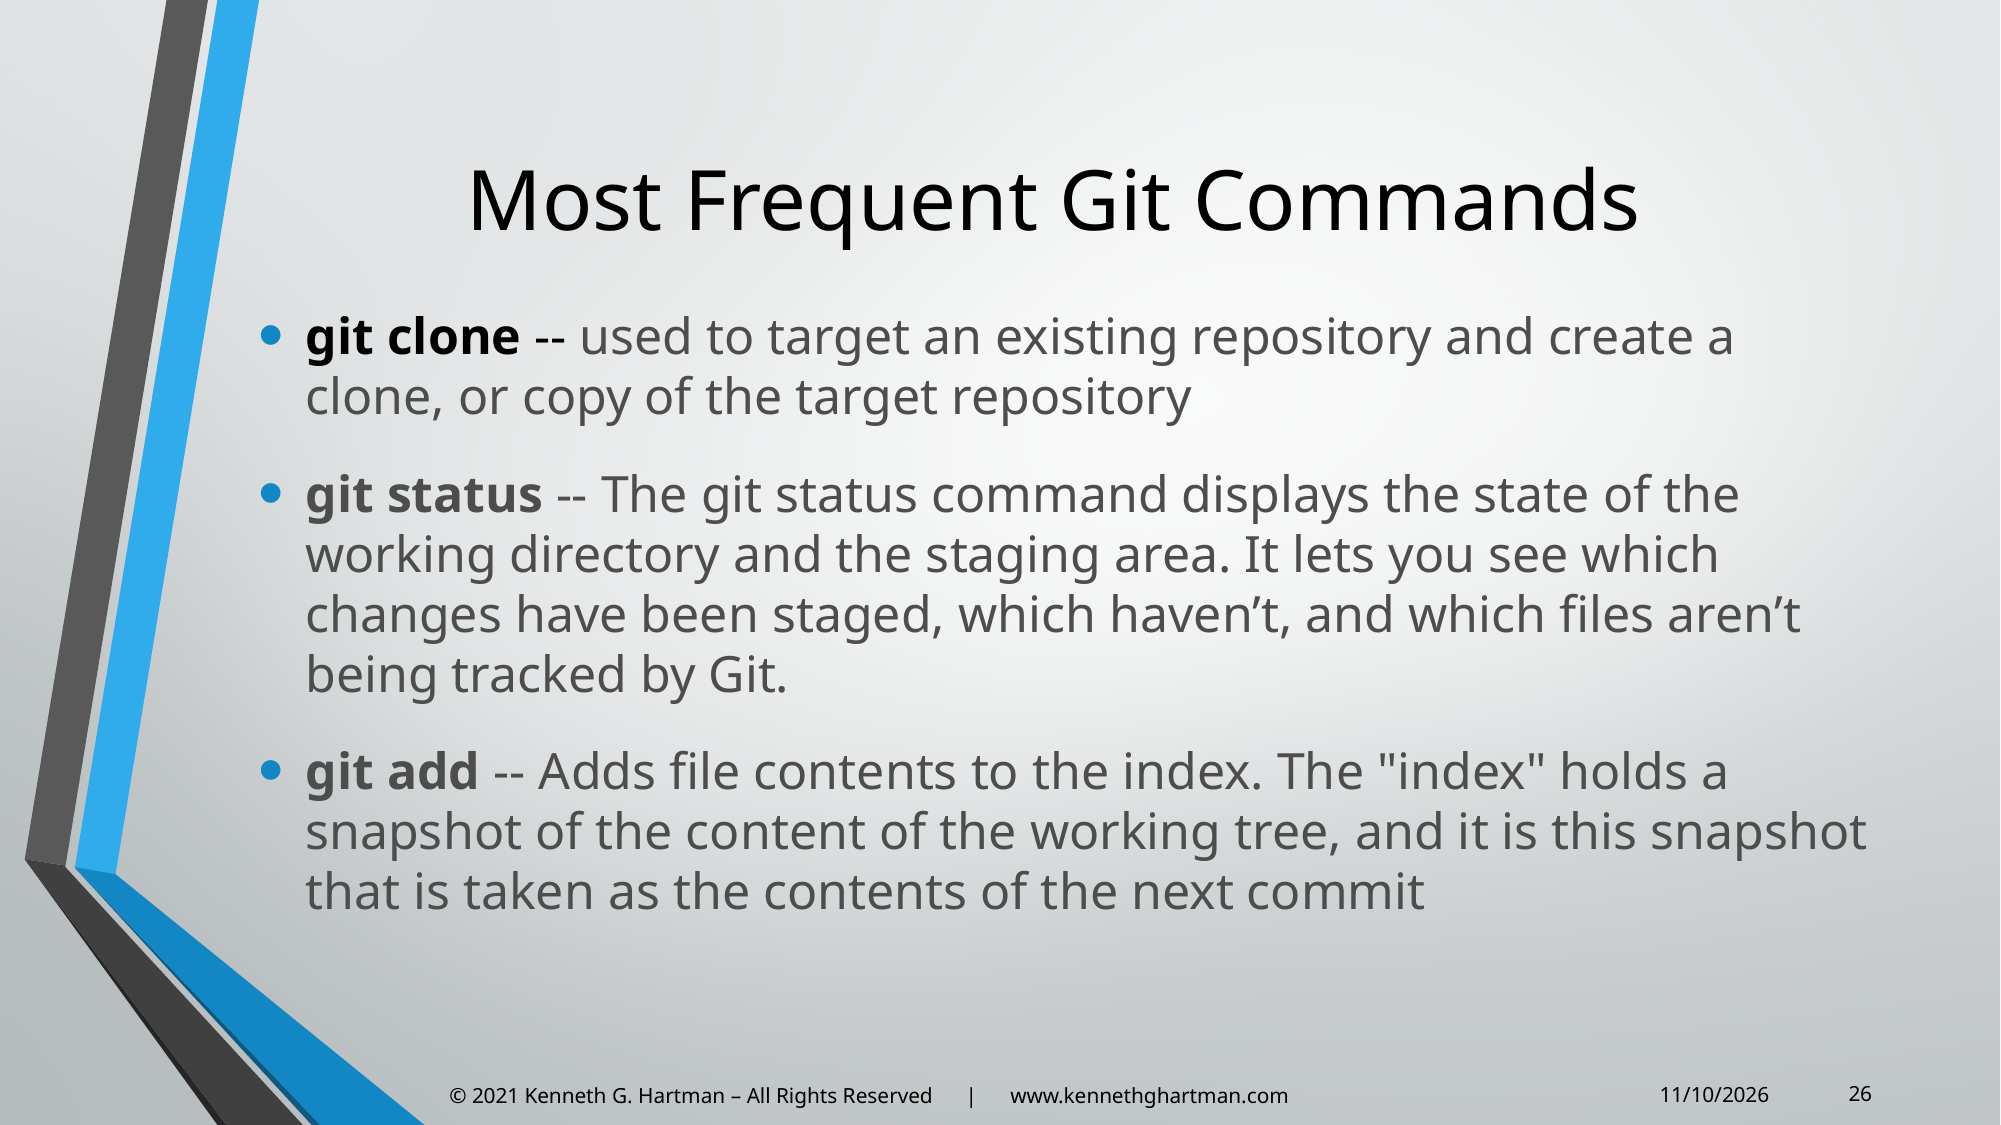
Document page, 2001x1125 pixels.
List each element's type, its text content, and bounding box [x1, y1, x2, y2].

footer © 2021 Kenneth G. Hartman – All Rights Reserved | www.kennethghartman.com [434, 1065, 1597, 1125]
title Most Frequent Git Commands [243, 112, 1887, 281]
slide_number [1597, 1066, 1784, 1125]
slide_number 26 [1796, 1065, 1887, 1125]
list git clone -- used to target an existing repository and create a clone, or copy of the target repository git status -- The git status command displays the state of the working directory and the staging area. It lets you see which changes have been staged, which haven’t, and which files aren’t being tracked by Git. git add -- Adds file contents to the index. The "index" holds a snapshot of the content of the working tree, and it is this snapshot that is taken as the contents of the next commit [243, 297, 1887, 950]
